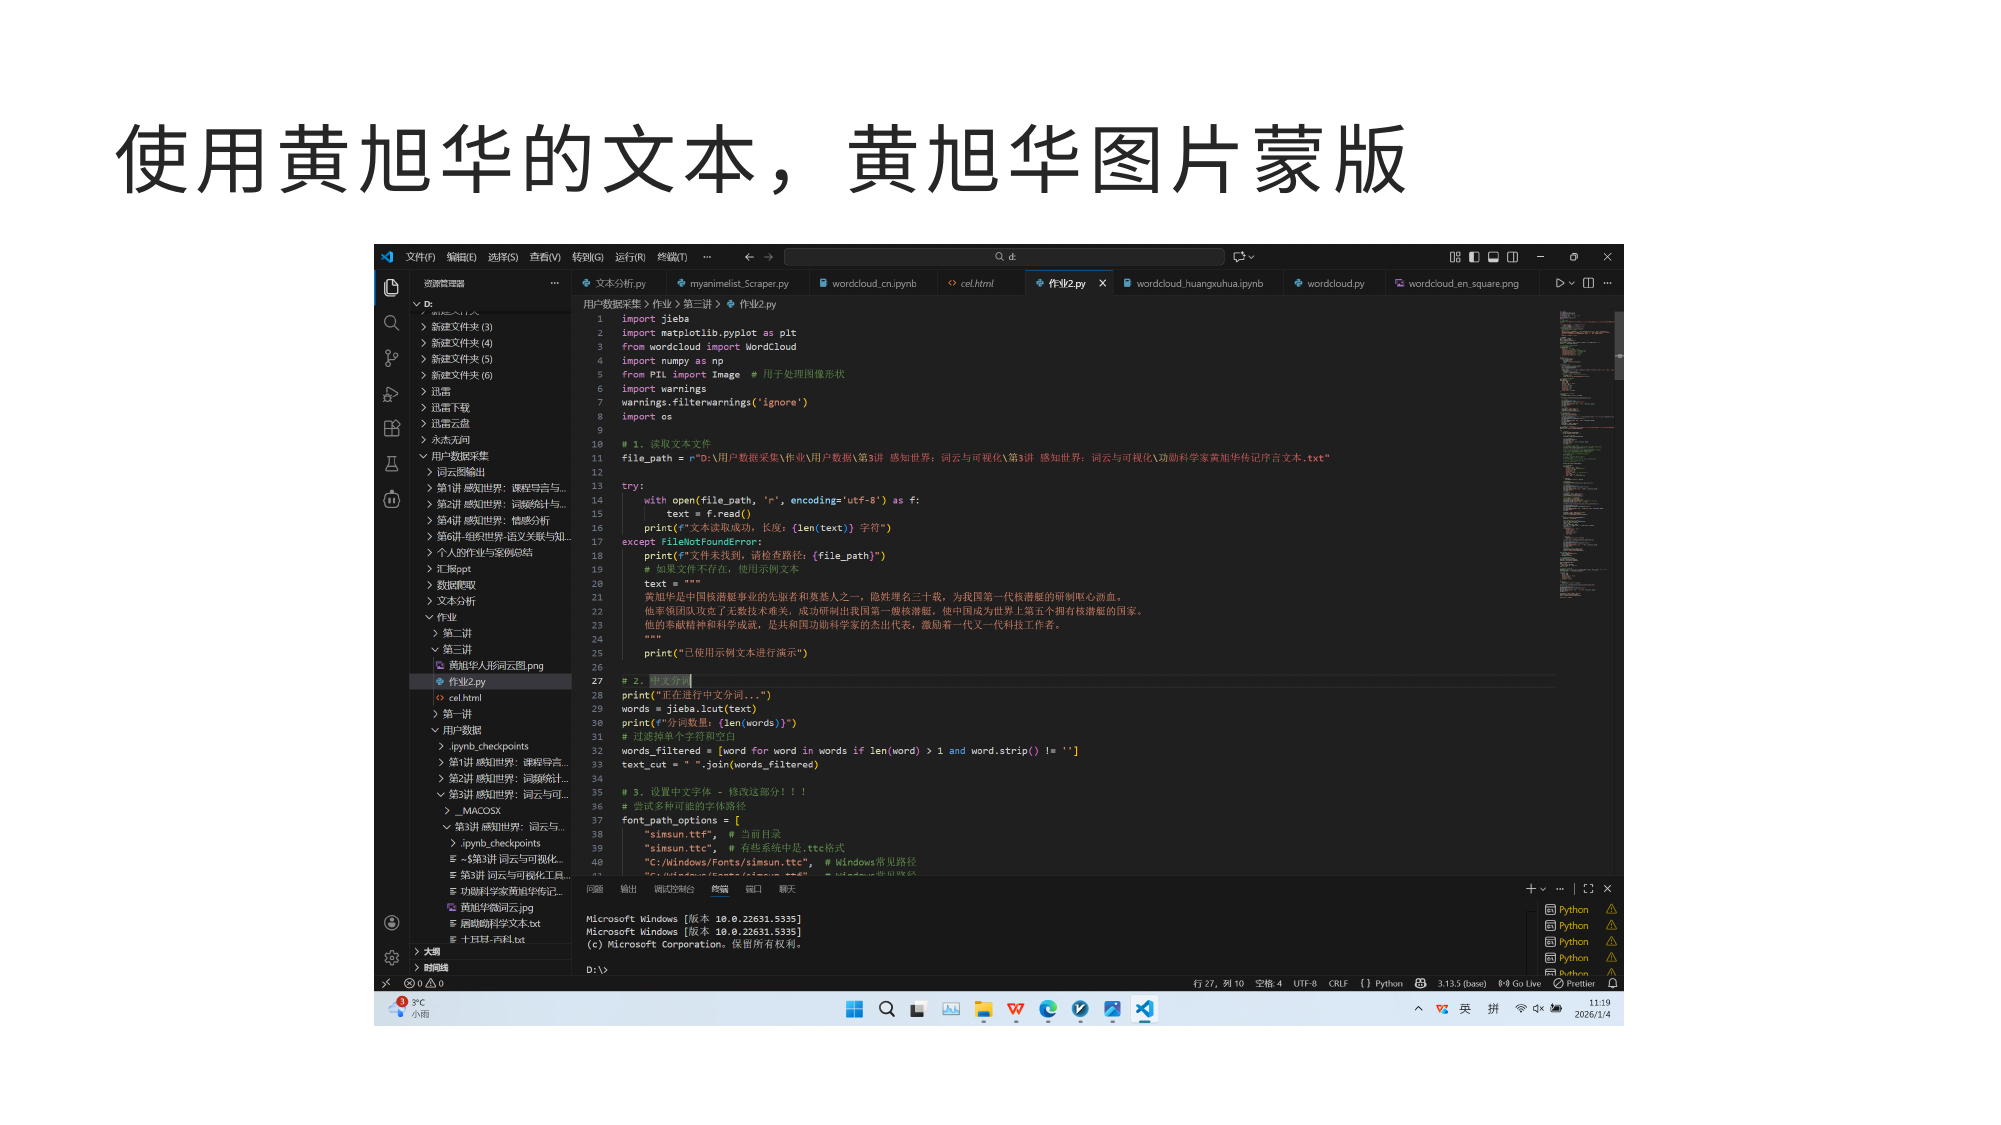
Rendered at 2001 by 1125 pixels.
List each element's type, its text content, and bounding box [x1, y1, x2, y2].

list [374, 243, 1625, 1026]
title 使用黄旭华的文本，黄旭华图片蒙版 [99, 99, 1900, 216]
